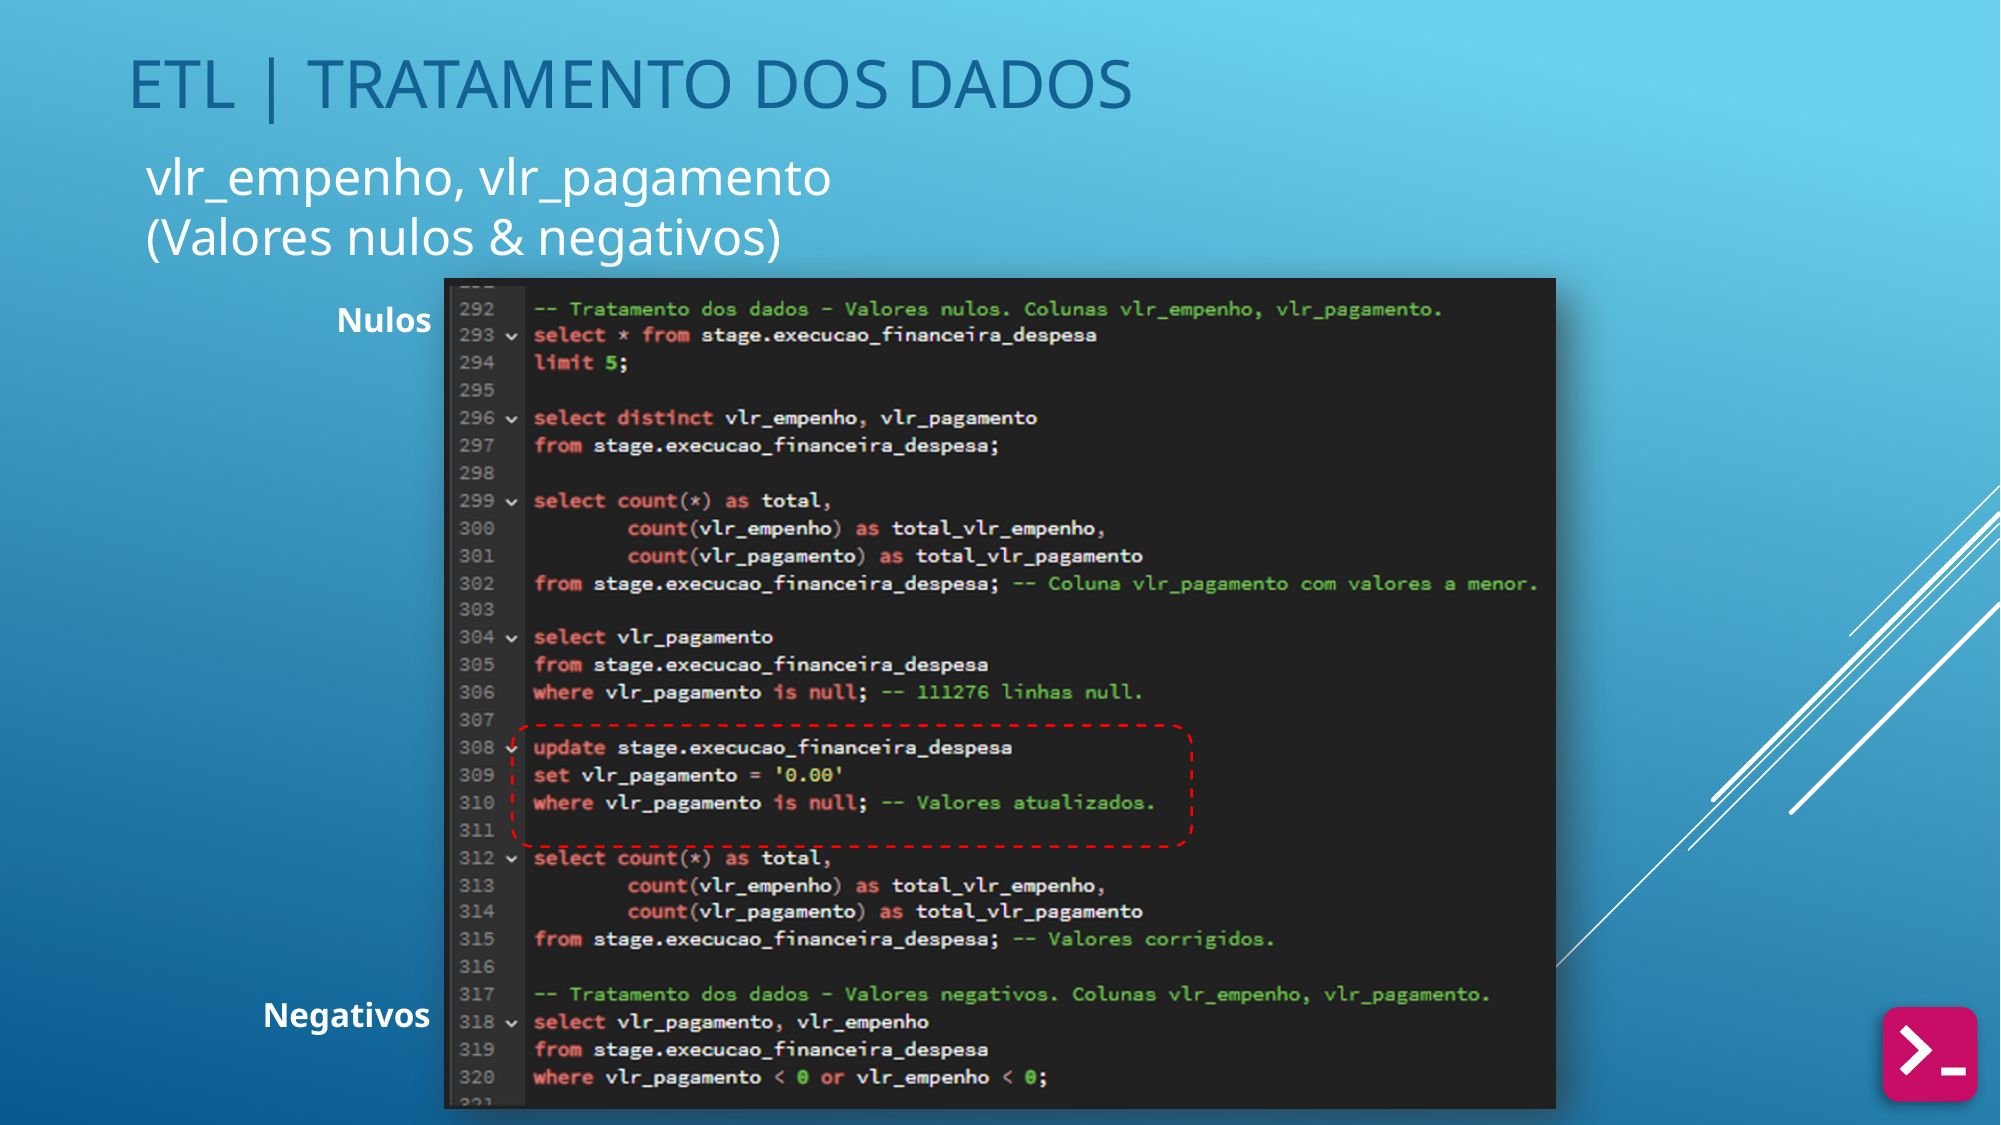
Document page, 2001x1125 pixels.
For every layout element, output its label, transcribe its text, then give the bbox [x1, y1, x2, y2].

picture [1882, 1006, 1978, 1102]
picture [443, 278, 1557, 1110]
title ETL | TRATAMENTO DOS DADOS [112, 4, 2000, 159]
text_box Negativos [247, 986, 443, 1042]
text_box [1596, 291, 1829, 945]
text_box vlr_empenho, vlr_pagamento (Valores nulos & negativos) [131, 138, 849, 273]
text_box Nulos [321, 291, 443, 347]
text_box [171, 291, 426, 945]
